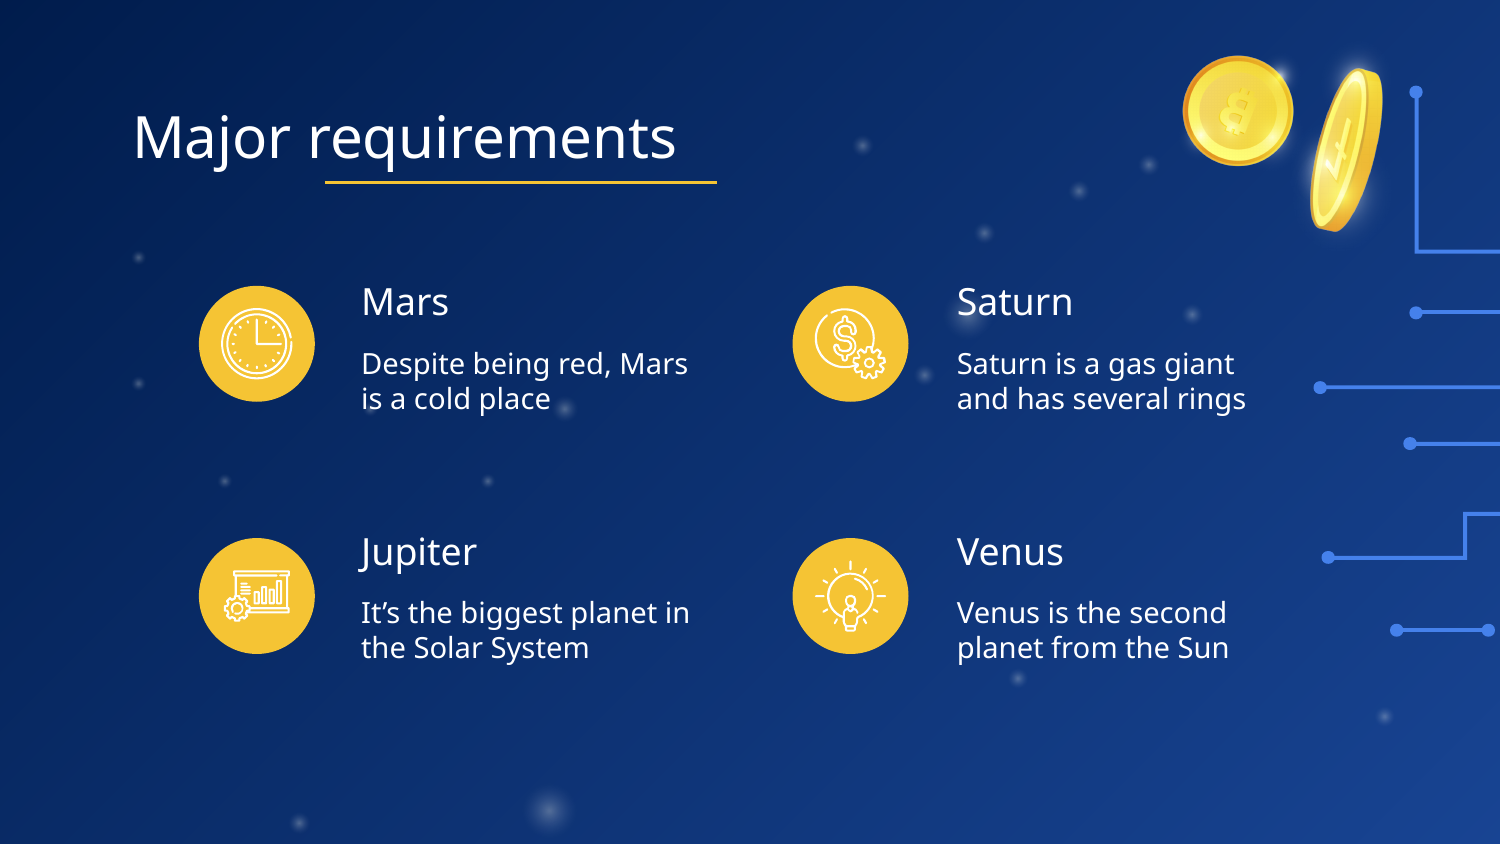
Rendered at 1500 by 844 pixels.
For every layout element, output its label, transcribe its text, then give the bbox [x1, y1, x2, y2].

subtitle Jupiter [345, 512, 707, 579]
subtitle Mars [345, 263, 707, 330]
title Major requirements [116, 88, 1142, 183]
subtitle Saturn is a gas giant and has several rings [941, 330, 1303, 447]
text_box [793, 286, 908, 401]
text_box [223, 570, 291, 622]
text_box [199, 538, 315, 654]
picture [1124, 0, 1450, 286]
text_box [220, 307, 293, 380]
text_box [814, 308, 887, 380]
text_box [793, 538, 908, 654]
subtitle Venus is the second planet from the Sun [941, 579, 1303, 697]
subtitle It’s the biggest planet in the Solar System [345, 579, 707, 697]
subtitle Venus [941, 512, 1303, 579]
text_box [814, 560, 887, 632]
text_box [199, 286, 315, 401]
subtitle Saturn [941, 263, 1303, 330]
subtitle Despite being red, Mars is a cold place [345, 330, 707, 447]
